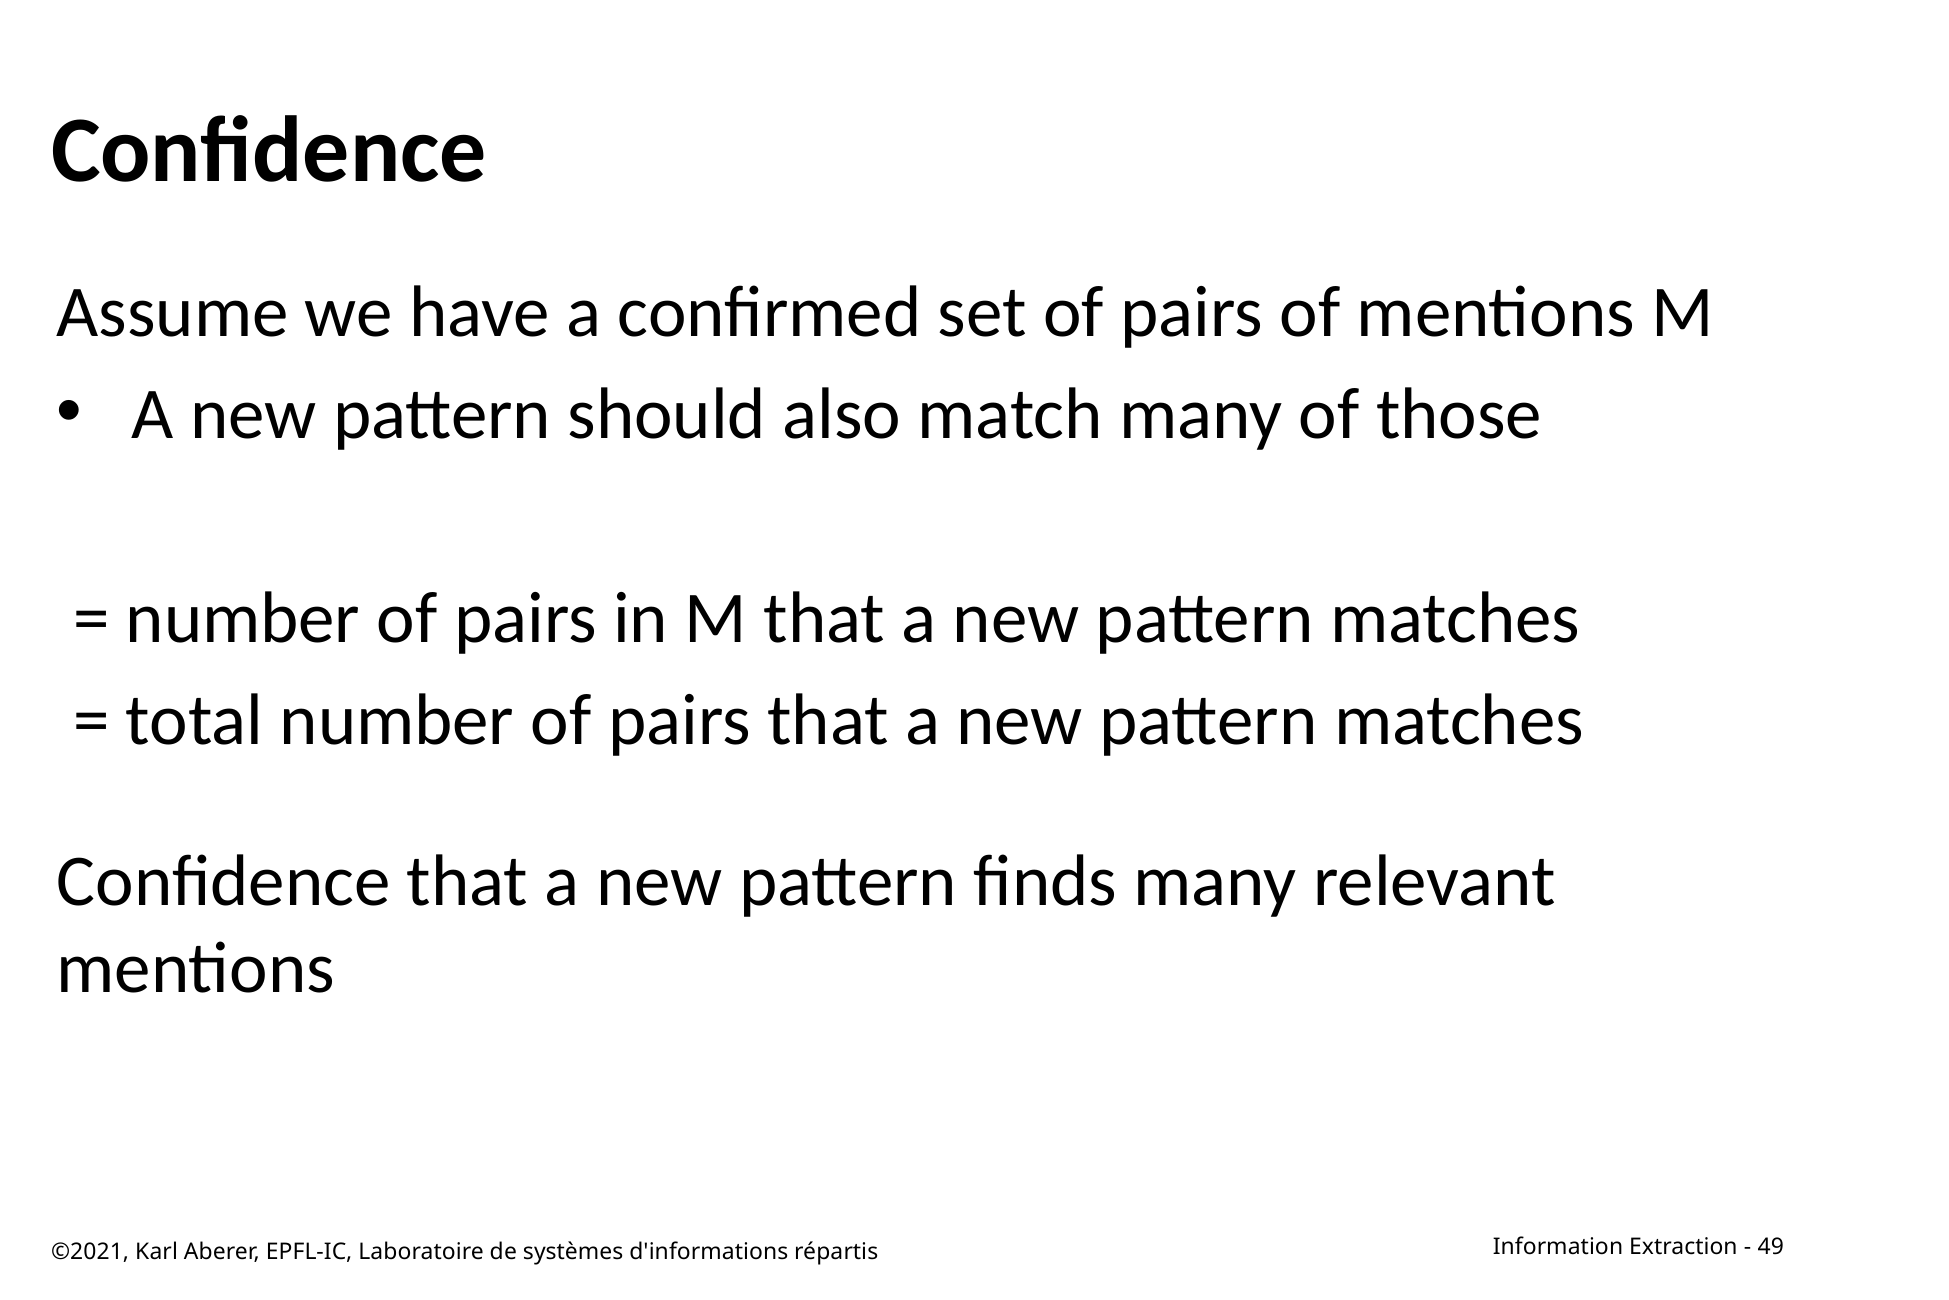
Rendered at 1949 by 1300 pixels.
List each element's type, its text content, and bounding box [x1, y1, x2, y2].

title Confidence [32, 57, 1803, 232]
footer ©2021, Karl Aberer, EPFL-IC, Laboratoire de systèmes d'informations répartis [32, 1227, 1284, 1271]
